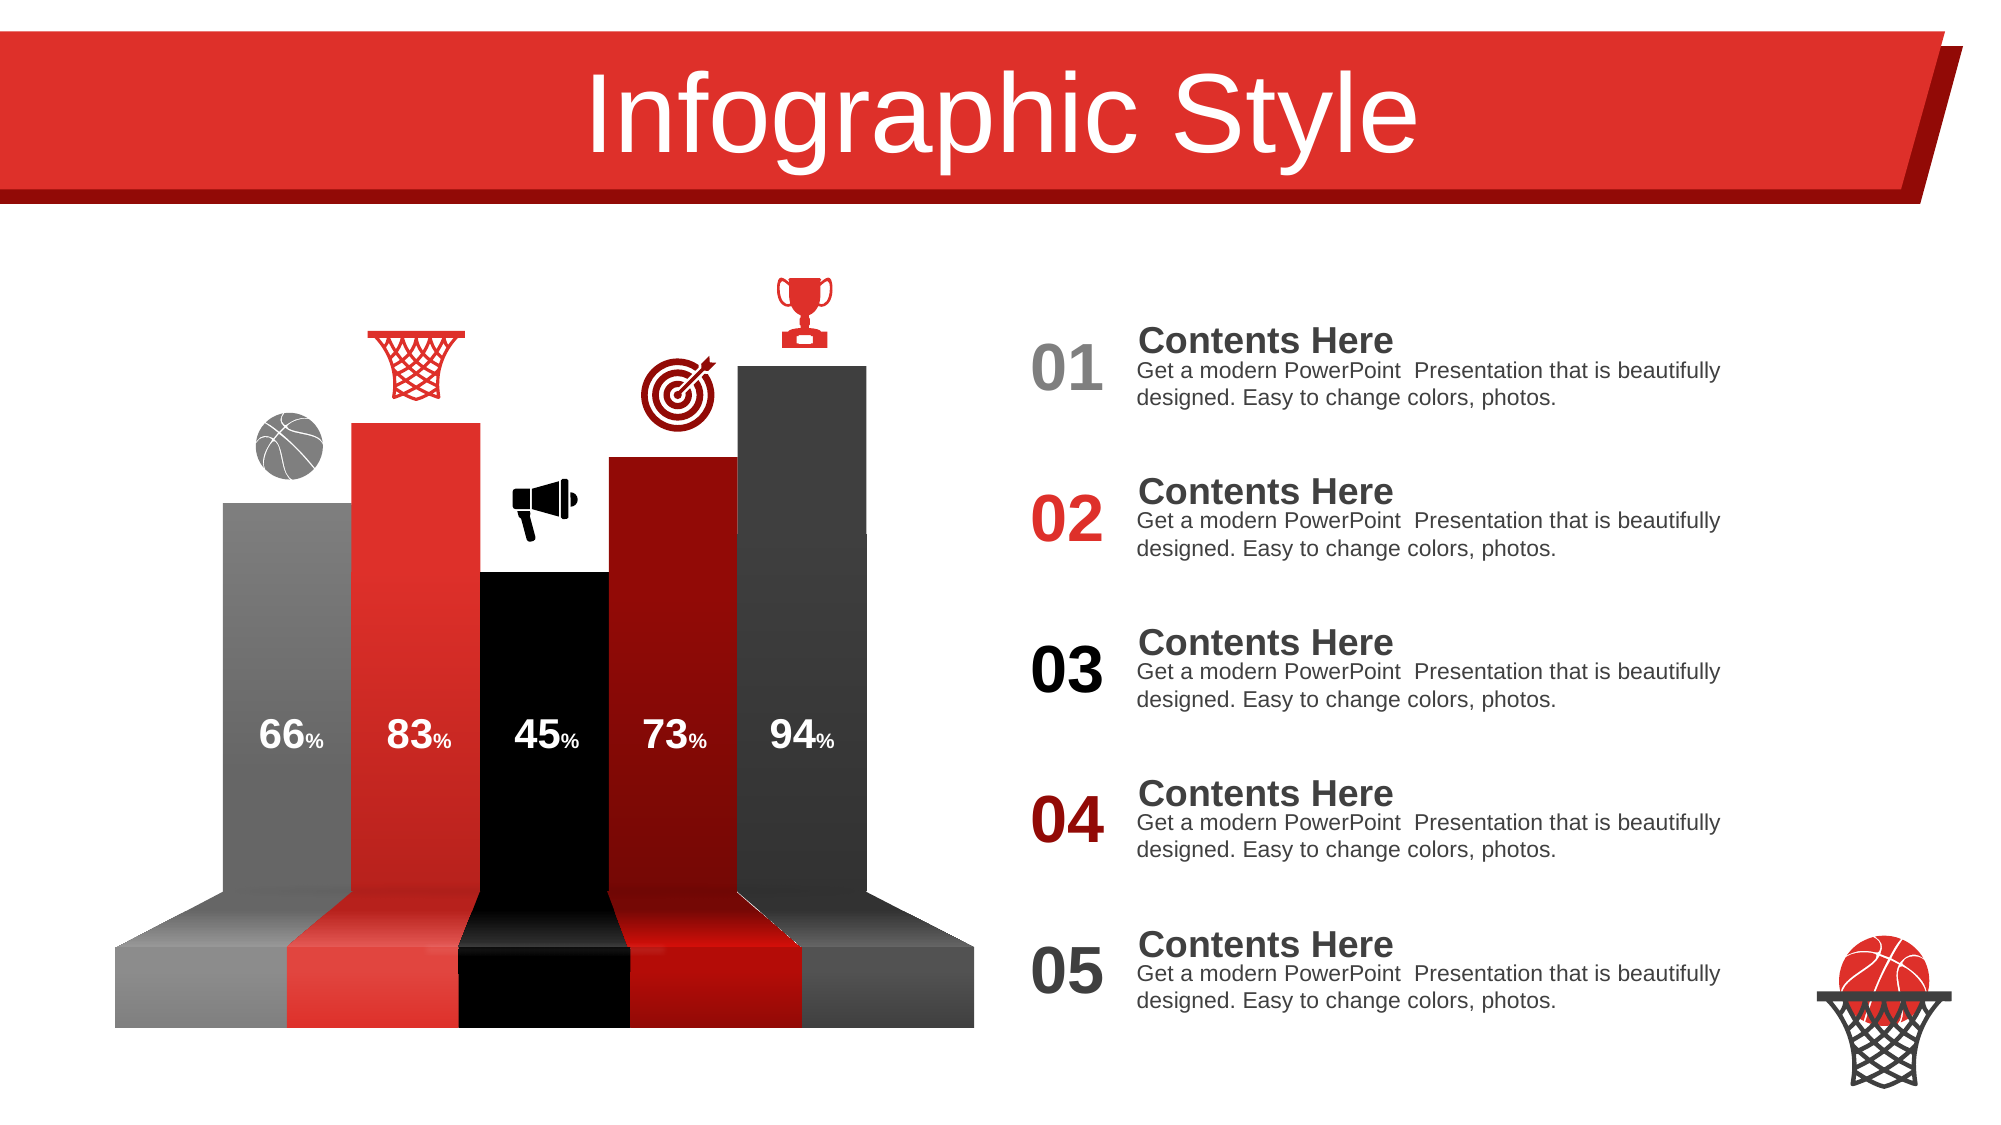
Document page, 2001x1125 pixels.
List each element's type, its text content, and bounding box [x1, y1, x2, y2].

text_box [367, 330, 465, 366]
list Infographic Style [53, 52, 1952, 172]
text_box [653, 353, 719, 366]
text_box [1120, 309, 1842, 419]
text_box 01 [1014, 316, 1120, 412]
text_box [1120, 912, 1842, 1022]
text_box [775, 276, 834, 349]
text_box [1120, 610, 1842, 721]
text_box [255, 412, 323, 480]
text_box 05 [1036, 919, 1120, 1015]
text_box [1120, 459, 1842, 570]
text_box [1120, 761, 1842, 871]
text_box 03 [1036, 618, 1120, 713]
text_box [52, 366, 1036, 1028]
text_box 04 [1036, 768, 1120, 864]
text_box 02 [1036, 467, 1120, 562]
